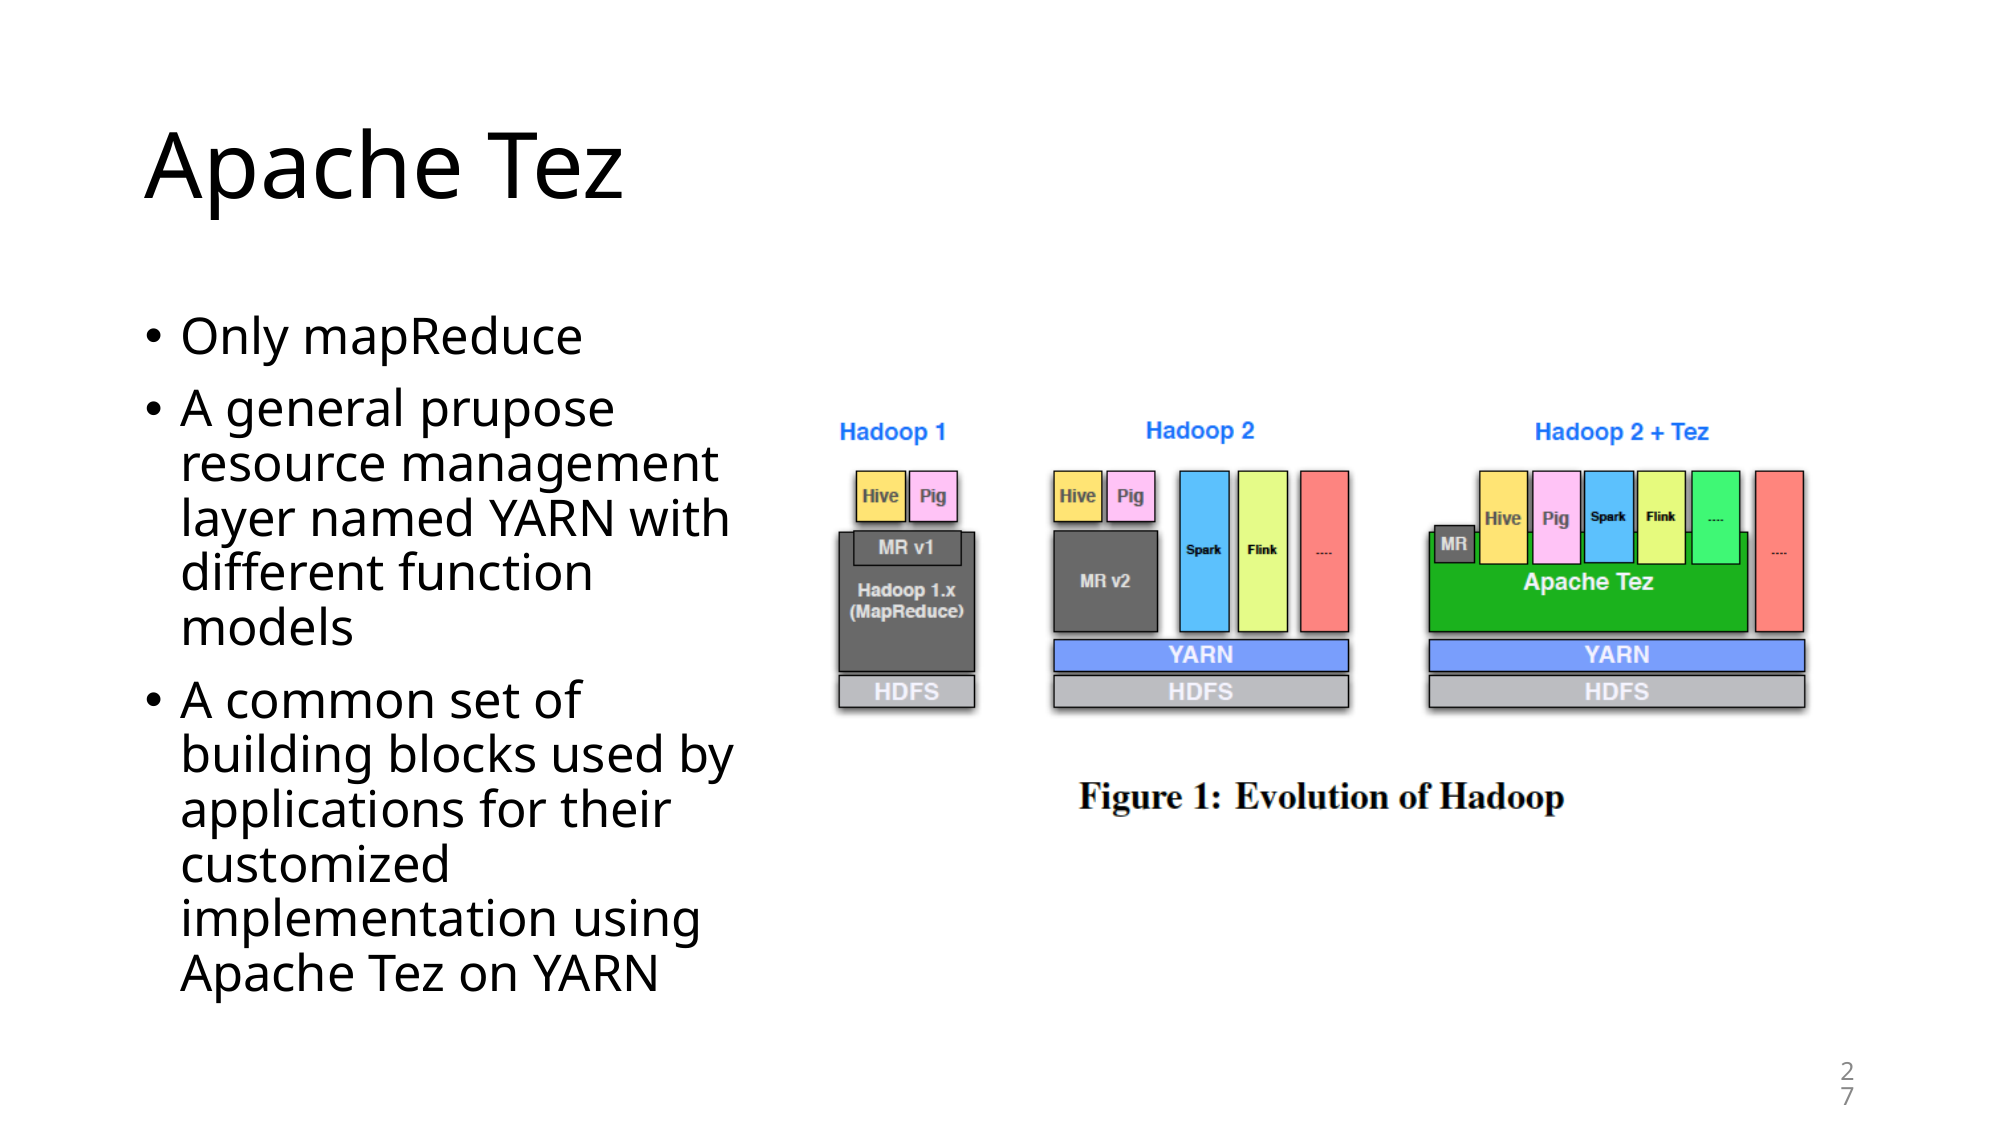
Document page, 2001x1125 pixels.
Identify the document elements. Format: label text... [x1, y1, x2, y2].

slide_number 27 [1832, 1050, 1863, 1096]
title Apache Tez [136, 59, 1863, 278]
picture [786, 345, 1848, 858]
list Only mapReduce A general prupose resource management layer named YARN with different function models A common set of building blocks used by applications for their customized implementation using Apache Tez on YARN [136, 298, 780, 1014]
